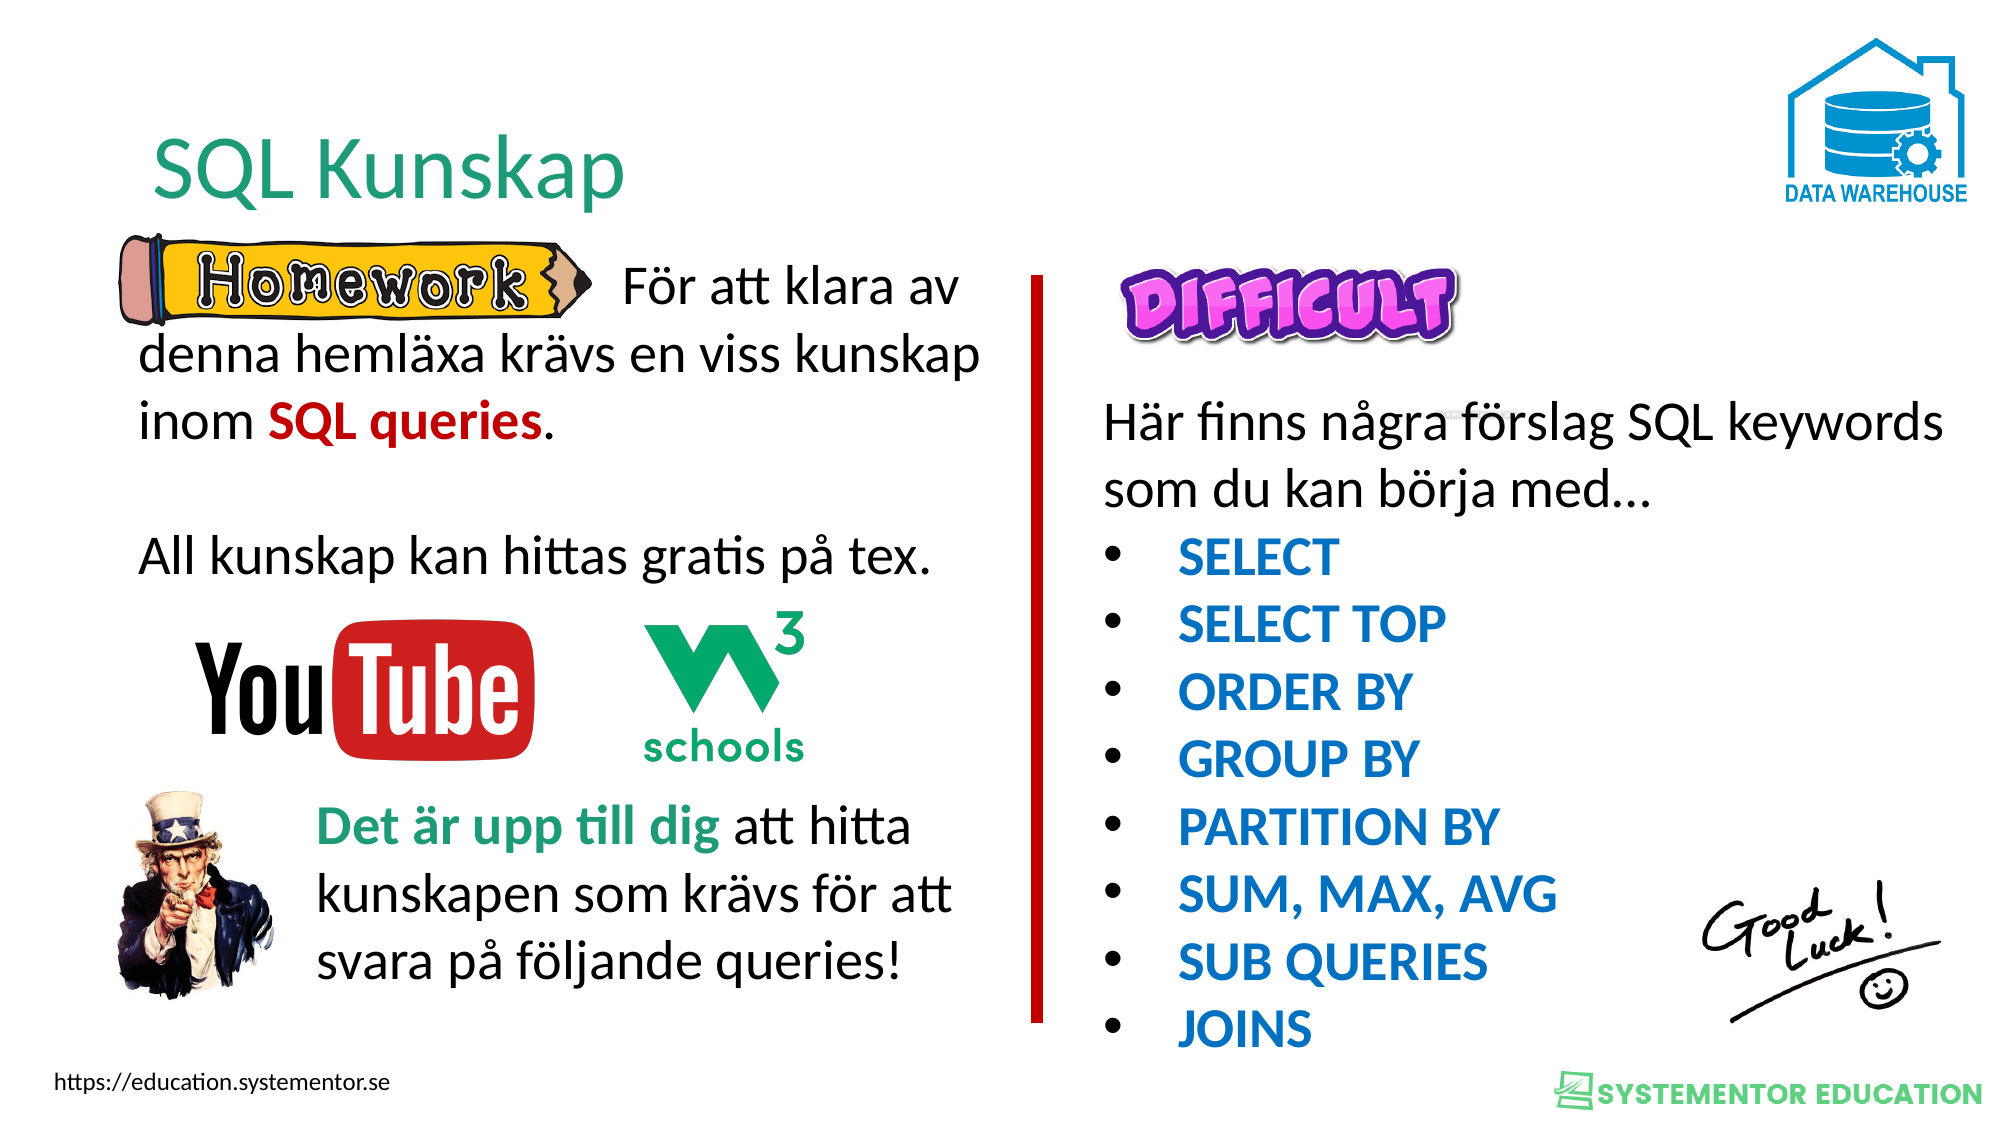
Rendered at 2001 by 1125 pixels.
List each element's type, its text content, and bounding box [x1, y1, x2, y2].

picture [1056, 187, 1520, 420]
text_box För att klara av denna hemläxa krävs en viss kunskap inom SQL queries. All kunskap kan hittas gratis på tex. Det är upp till dig att hitta kunskapen som krävs för att svara på följande queries! [118, 278, 1056, 1066]
picture [1545, 855, 1996, 1125]
text_box Här finns några förslag SQL keywords som du kan börja med… SELECT SELECT TOP ORDER BY GROUP BY PARTITION BY SUM, MAX, AVG SUB QUERIES JOINS [1083, 257, 1994, 1066]
picture [1, 786, 390, 1005]
text_box https://education.systementor.se [38, 1058, 625, 1104]
picture [644, 611, 804, 763]
picture [1752, 0, 2000, 248]
picture [194, 618, 535, 763]
text_box SQL Kunskap [137, 59, 1863, 278]
picture [117, 233, 592, 328]
